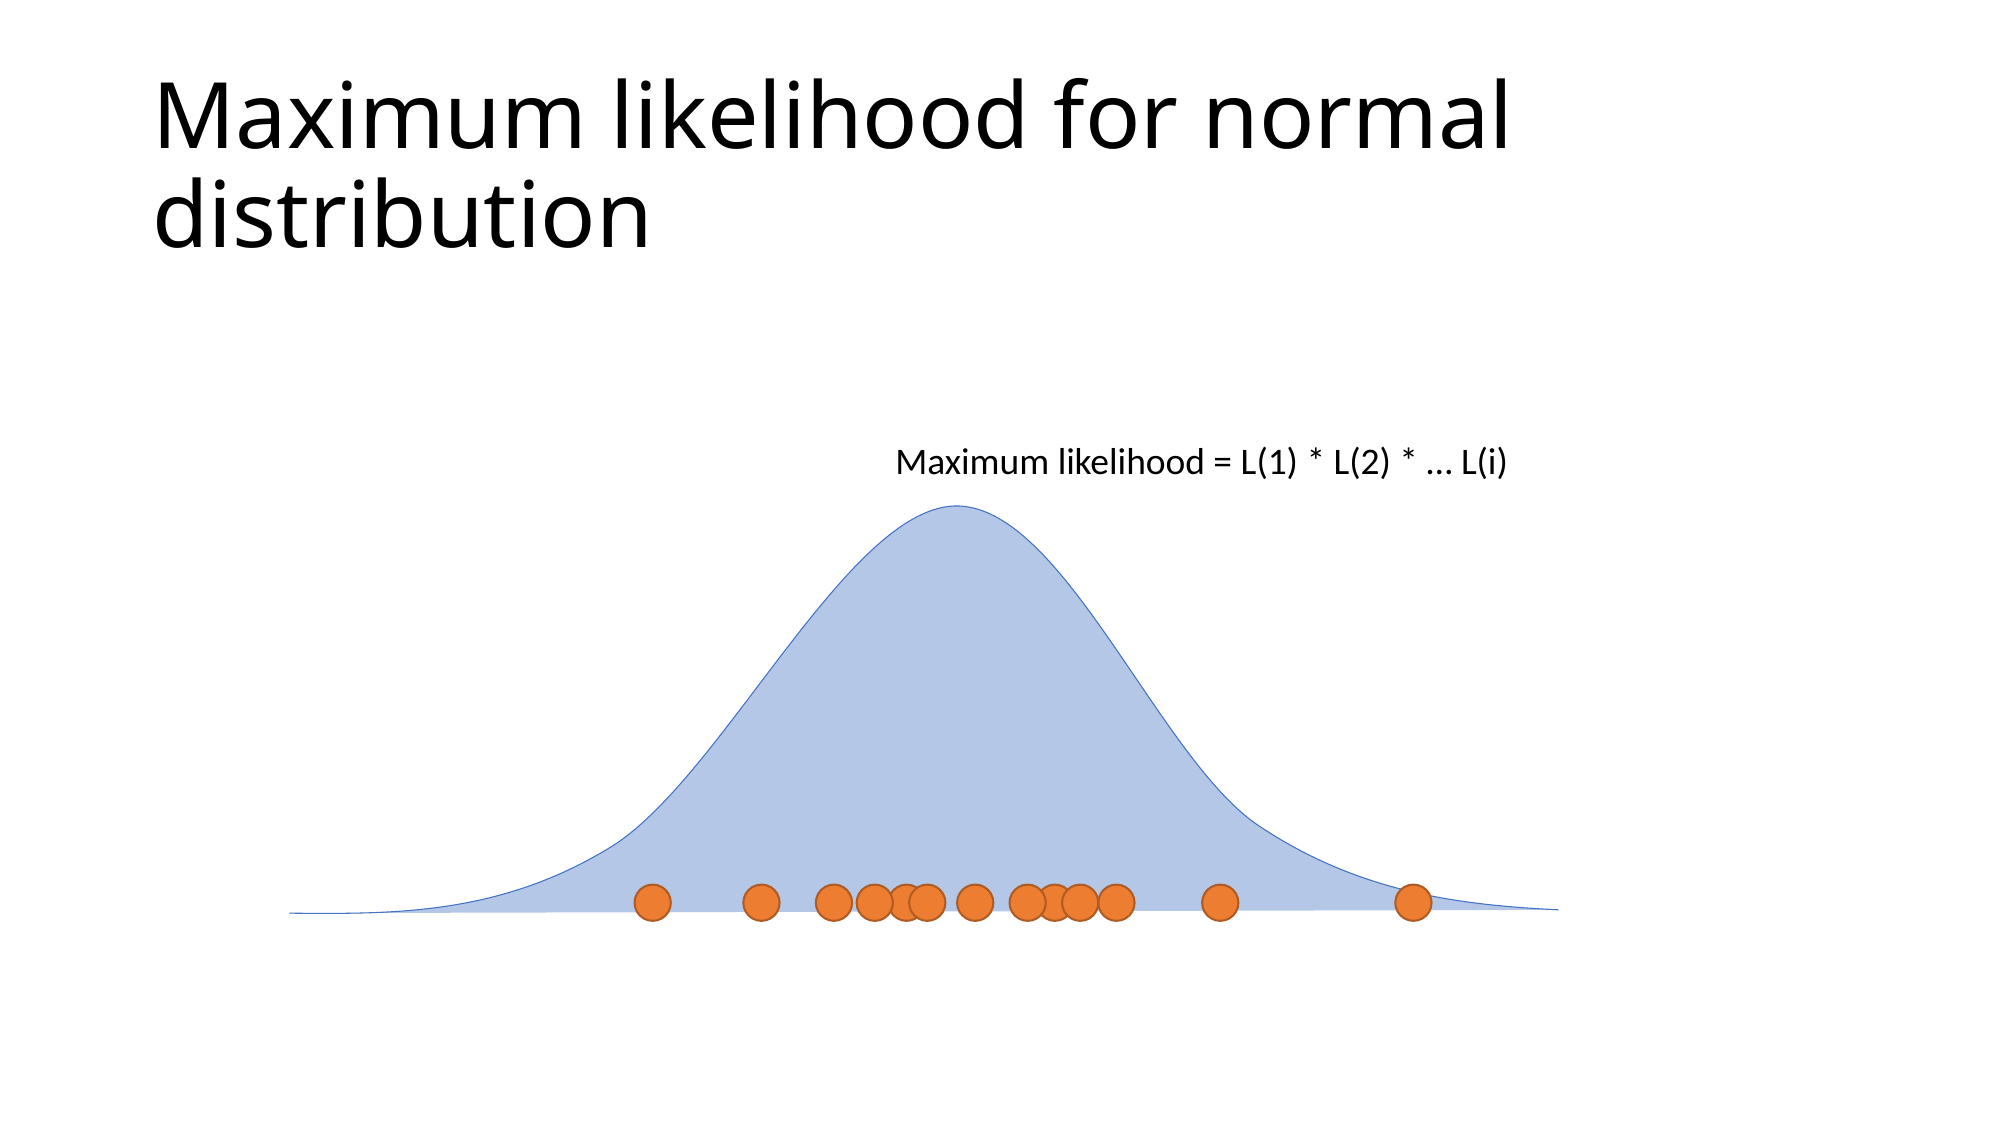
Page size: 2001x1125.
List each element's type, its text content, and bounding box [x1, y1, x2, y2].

text_box [908, 883, 947, 922]
text_box [1042, 883, 1067, 922]
text_box [891, 883, 917, 922]
text_box [289, 505, 1400, 914]
text_box [742, 883, 781, 922]
text_box [814, 883, 854, 922]
text_box [633, 883, 672, 922]
text_box [1061, 883, 1100, 922]
text_box [1394, 883, 1433, 922]
text_box [1431, 895, 1559, 911]
text_box [1008, 883, 1047, 922]
text_box [1201, 883, 1240, 922]
text_box Maximum likelihood = L(1) * L(2) * … L(i) [880, 429, 1524, 489]
text_box [855, 883, 894, 922]
title Maximum likelihood for normal distribution [137, 59, 1863, 278]
text_box [1098, 883, 1136, 922]
text_box [956, 883, 995, 922]
